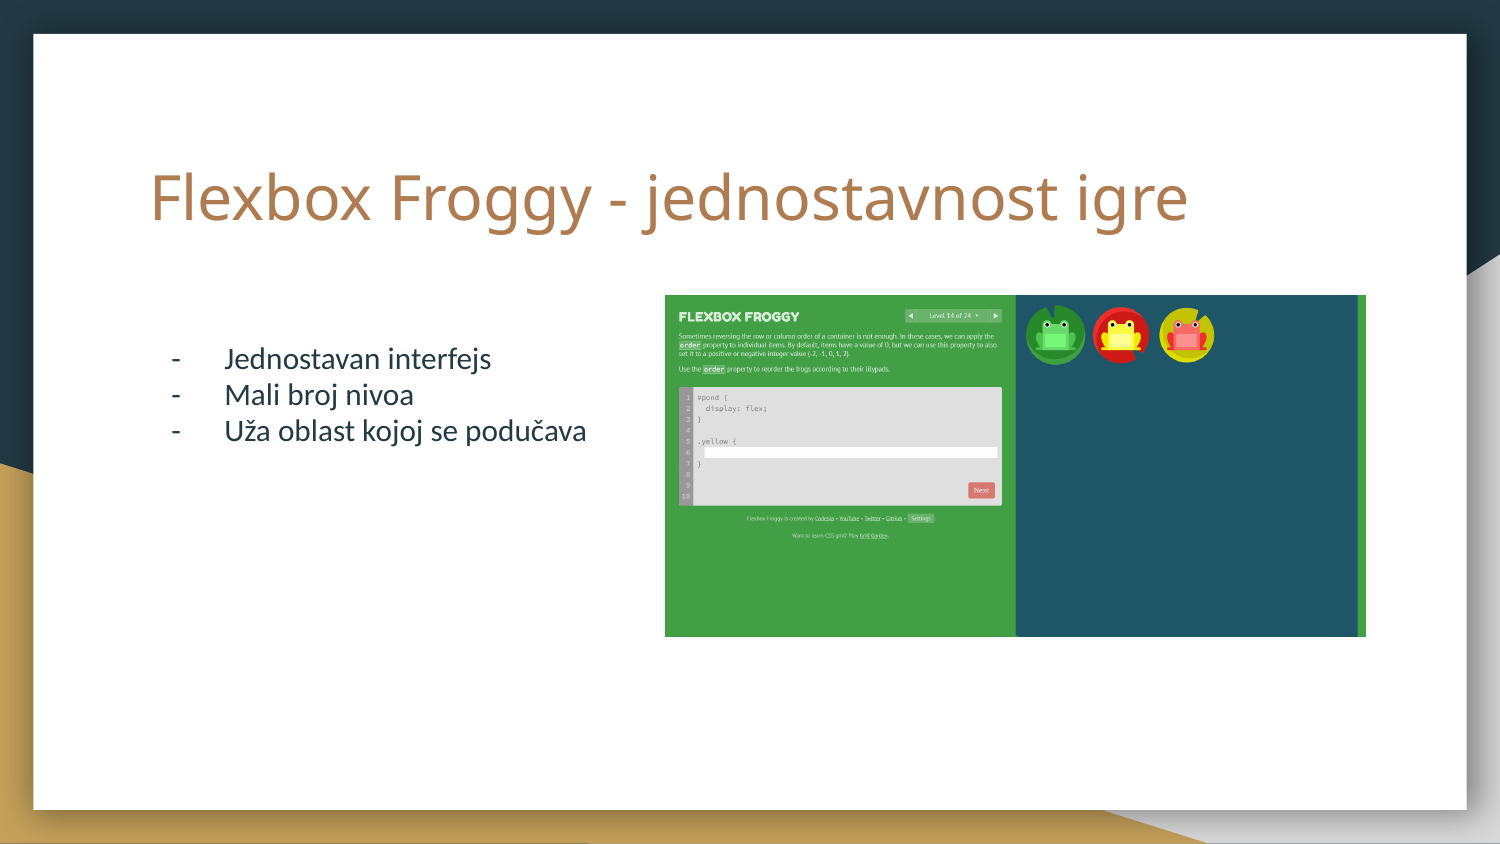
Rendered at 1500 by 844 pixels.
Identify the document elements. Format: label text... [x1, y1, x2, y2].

list Jednostavan interfejs Mali broj nivoa Uža oblast kojoj se podučava [134, 326, 750, 729]
picture [665, 295, 1366, 638]
title Flexbox Froggy - jednostavnost igre [134, 138, 1366, 296]
